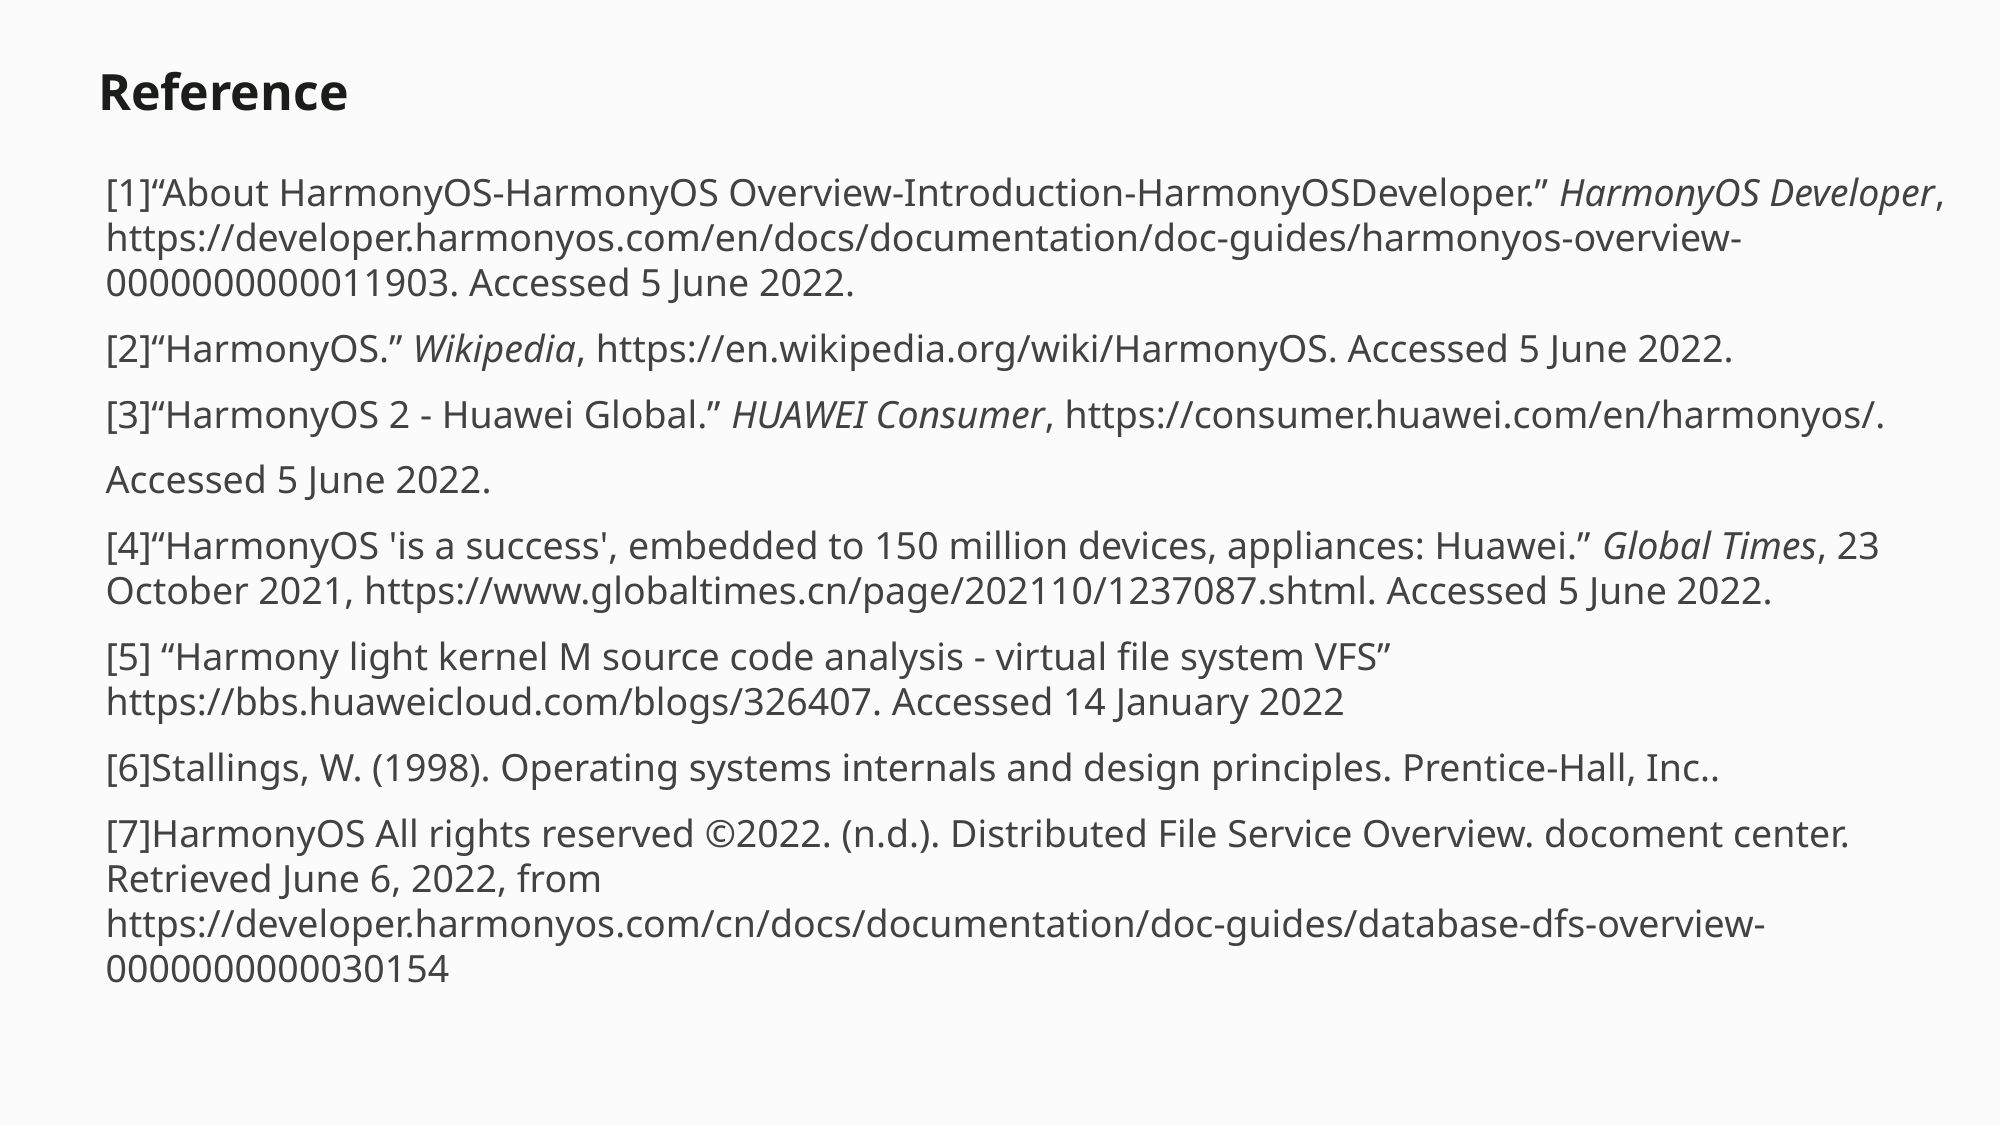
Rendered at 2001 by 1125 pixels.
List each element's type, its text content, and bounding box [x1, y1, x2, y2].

text_box [1]“About HarmonyOS-HarmonyOS Overview-Introduction-HarmonyOSDeveloper.” HarmonyOS Developer, https://developer.harmonyos.com/en/docs/documentation/doc-guides/harmonyos-overview-0000000000011903. Accessed 5 June 2022. [2]“HarmonyOS.” Wikipedia, https://en.wikipedia.org/wiki/HarmonyOS. Accessed 5 June 2022. [3]“HarmonyOS 2 - Huawei Global.” HUAWEI Consumer, https://consumer.huawei.com/en/harmonyos/. Accessed 5 June 2022. [4]“HarmonyOS 'is a success', embedded to 150 million devices, appliances: Huawei.” Global Times, 23 October 2021, https://www.globaltimes.cn/page/202110/1237087.shtml. Accessed 5 June 2022. [5] “Harmony light kernel M source code analysis - virtual file system VFS” https://bbs.huaweicloud.com/blogs/326407. Accessed 14 January 2022 [6]Stallings, W. (1998). Operating systems internals and design principles. Prentice-Hall, Inc.. [7]HarmonyOS All rights reserved ©2022. (n.d.). Distributed File Service Overview. docoment center. Retrieved June 6, 2022, from https://developer.harmonyos.com/cn/docs/documentation/doc-guides/database-dfs-overview-0000000000030154 [15, 161, 1984, 1125]
text_box Reference [83, 53, 431, 129]
